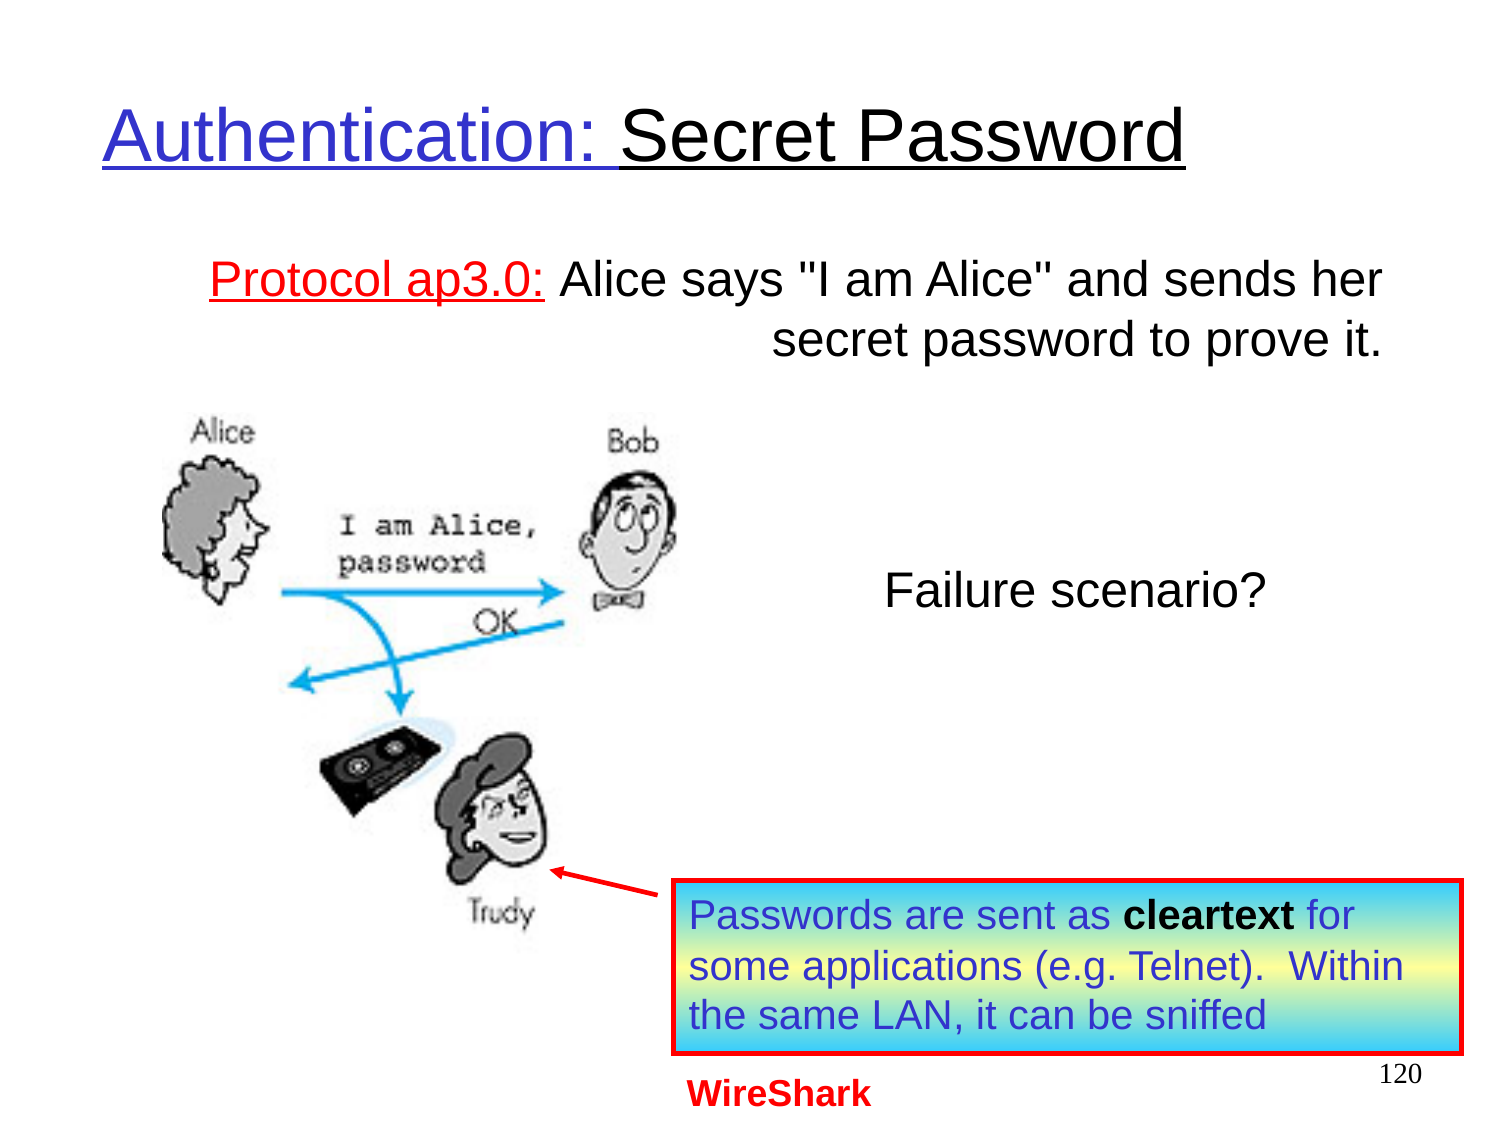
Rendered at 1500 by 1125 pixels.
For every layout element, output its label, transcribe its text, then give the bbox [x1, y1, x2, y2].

text_box Protocol ap3.0: Alice says ''I am Alice'' and sends her secret password to prove it. [195, 238, 1398, 374]
picture [161, 412, 1339, 999]
text_box [696, 382, 1432, 880]
title Authentication: Secret Password [87, 37, 1363, 225]
text_box WireShark [671, 1061, 887, 1121]
text_box Passwords are sent as cleartext for some applications (e.g. Telnet). Within the same LAN, it can be sniffed [673, 880, 1462, 1054]
